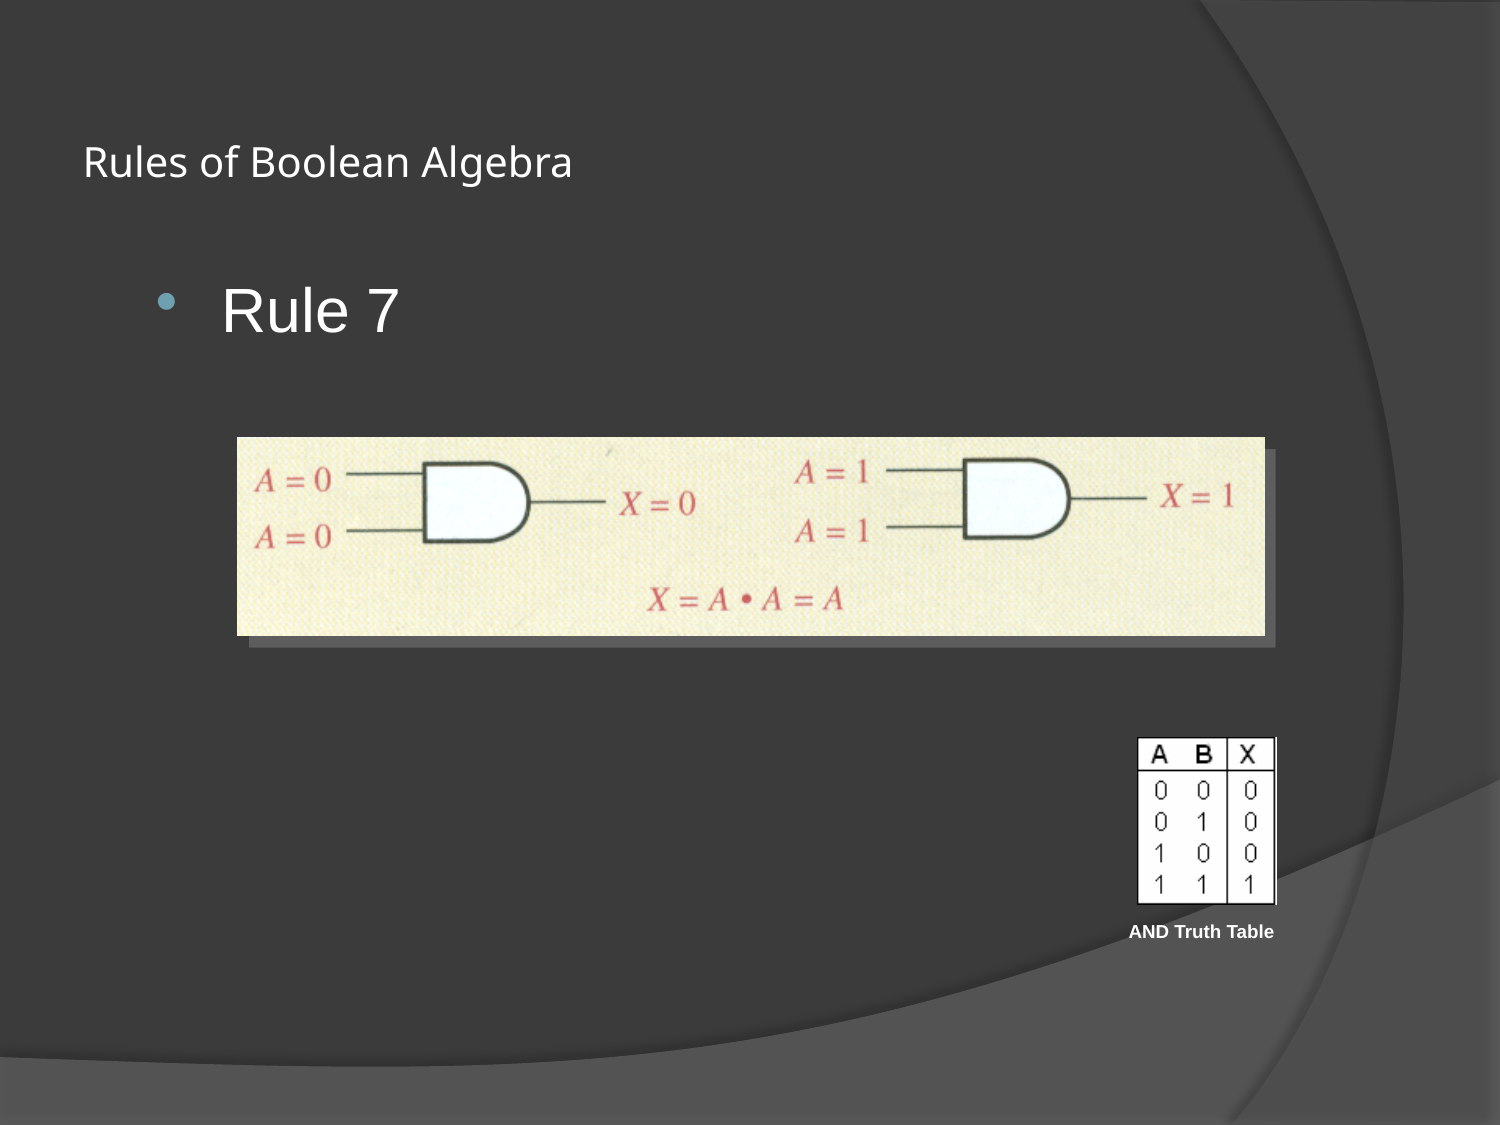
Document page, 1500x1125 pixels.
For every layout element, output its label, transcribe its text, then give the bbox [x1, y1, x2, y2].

title Rules of Boolean Algebra [75, 45, 1300, 233]
picture [237, 437, 1265, 637]
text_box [1112, 737, 1291, 951]
list Rule 7 [137, 262, 1425, 375]
